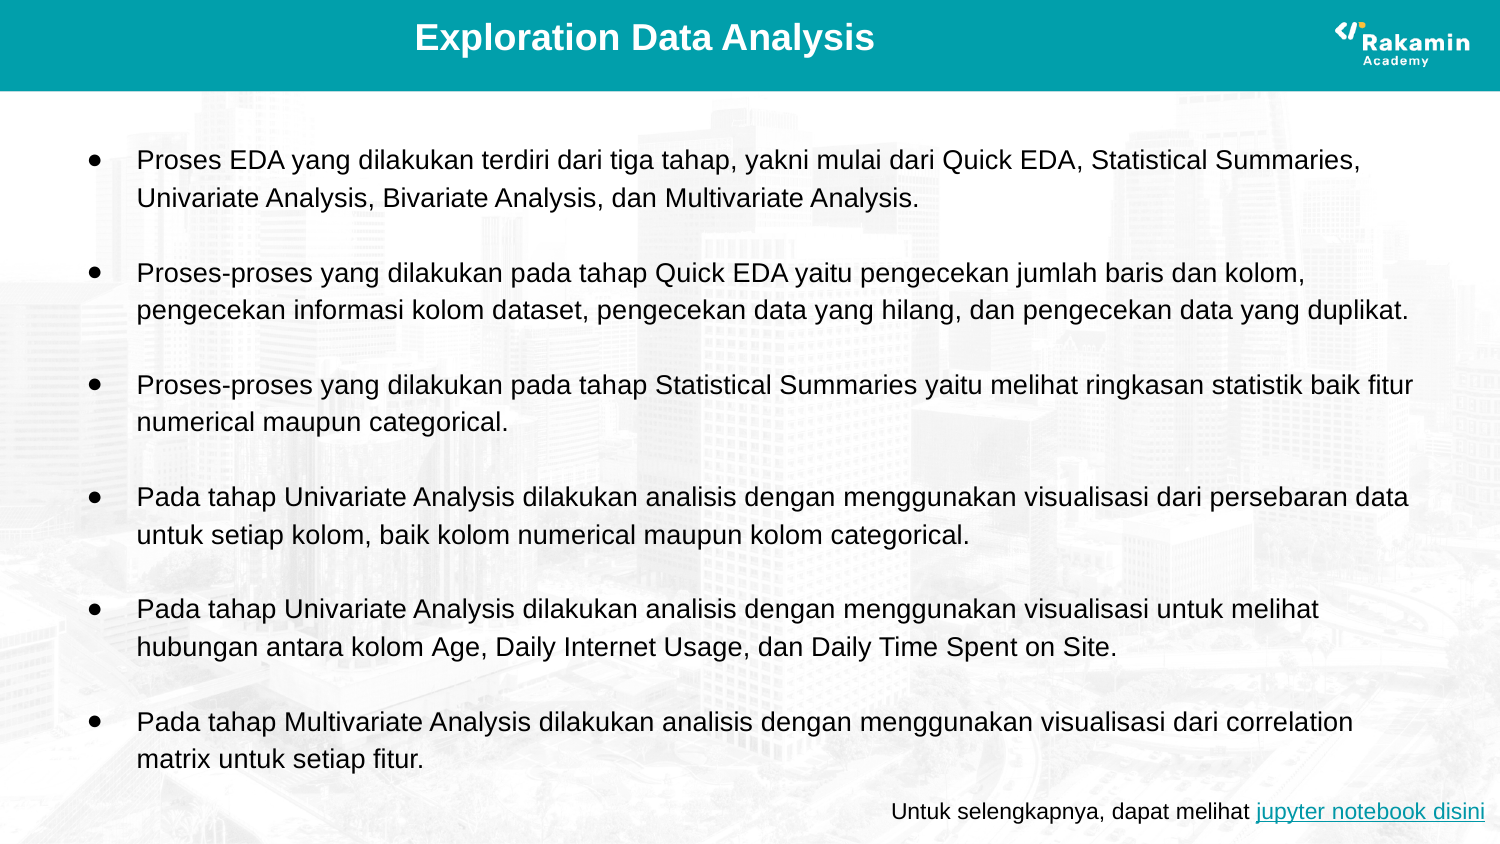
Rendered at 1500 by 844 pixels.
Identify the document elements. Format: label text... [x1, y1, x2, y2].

text_box Untuk selengkapnya, dapat melihat jupyter notebook disini [763, 782, 1500, 838]
title Exploration Data Analysis [0, 0, 1291, 92]
picture [0, 0, 1500, 844]
list Proses EDA yang dilakukan terdiri dari tiga tahap, yakni mulai dari Quick EDA, Statistical Summaries, Univariate Analysis, Bivariate Analysis, dan Multivariate Analysis. Proses-proses yang dilakukan pada tahap Quick EDA yaitu pengecekan jumlah baris dan kolom, pengecekan informasi kolom dataset, pengecekan data yang hilang, dan pengecekan data yang duplikat. Proses-proses yang dilakukan pada tahap Statistical Summaries yaitu melihat ringkasan statistik baik fitur numerical maupun categorical. Pada tahap Univariate Analysis dilakukan analisis dengan menggunakan visualisasi dari persebaran data untuk setiap kolom, baik kolom numerical maupun kolom categorical. Pada tahap Univariate Analysis dilakukan analisis dengan menggunakan visualisasi untuk melihat hubungan antara kolom Age, Daily Internet Usage, dan Daily Time Spent on Site. Pada tahap Multivariate Analysis dilakukan analisis dengan menggunakan visualisasi dari correlation matrix untuk setiap fitur. [51, 122, 1449, 795]
